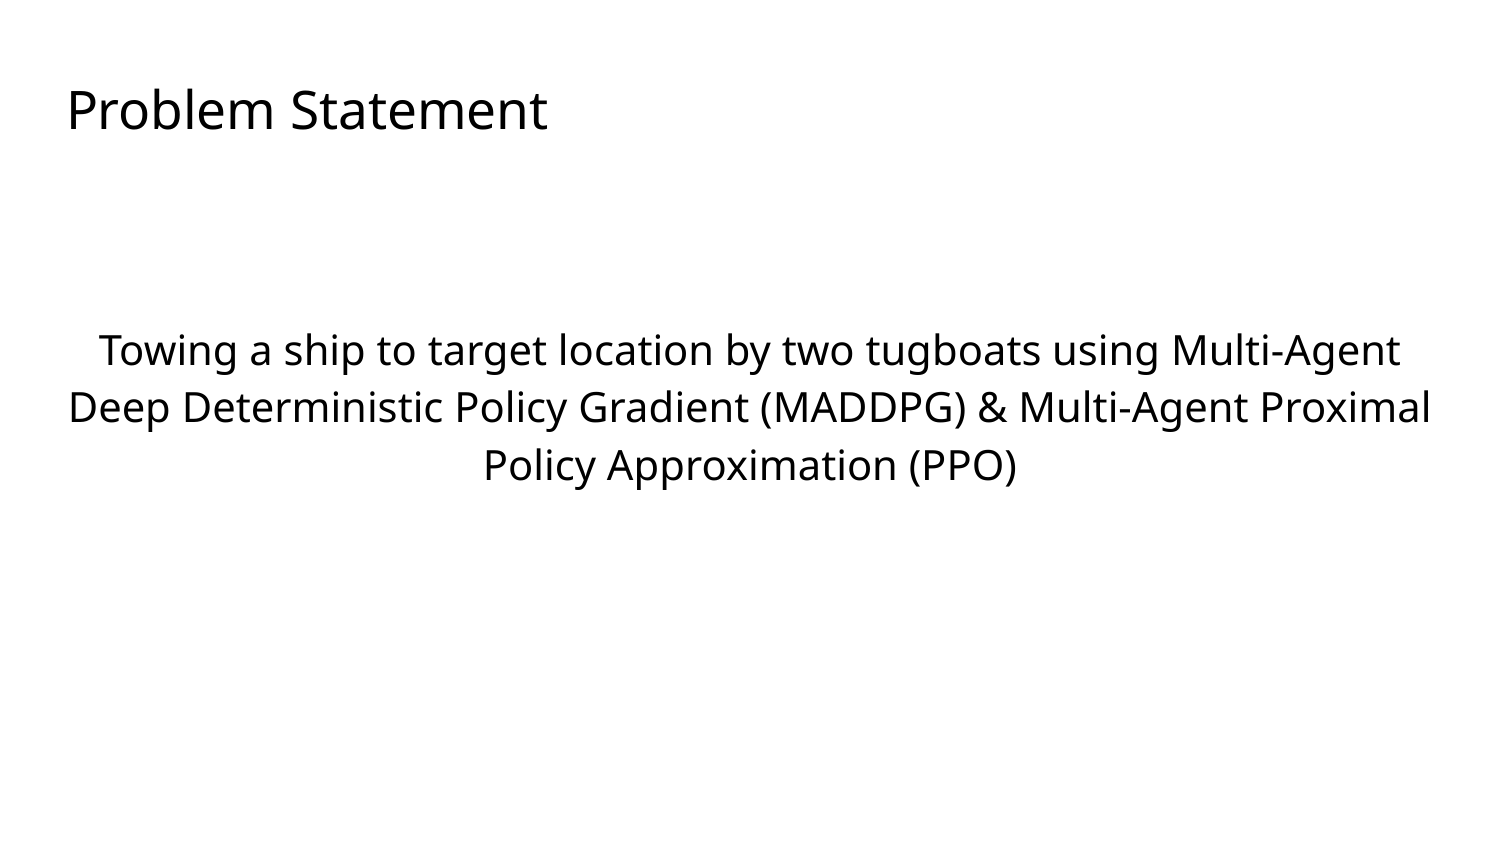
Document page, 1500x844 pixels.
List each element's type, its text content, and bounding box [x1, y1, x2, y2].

list Towing a ship to target location by two tugboats using Multi-Agent Deep Deterministic Policy Gradient (MADDPG) & Multi-Agent Proximal Policy Approximation (PPO) [51, 301, 1449, 543]
title Problem Statement [51, 61, 1449, 156]
